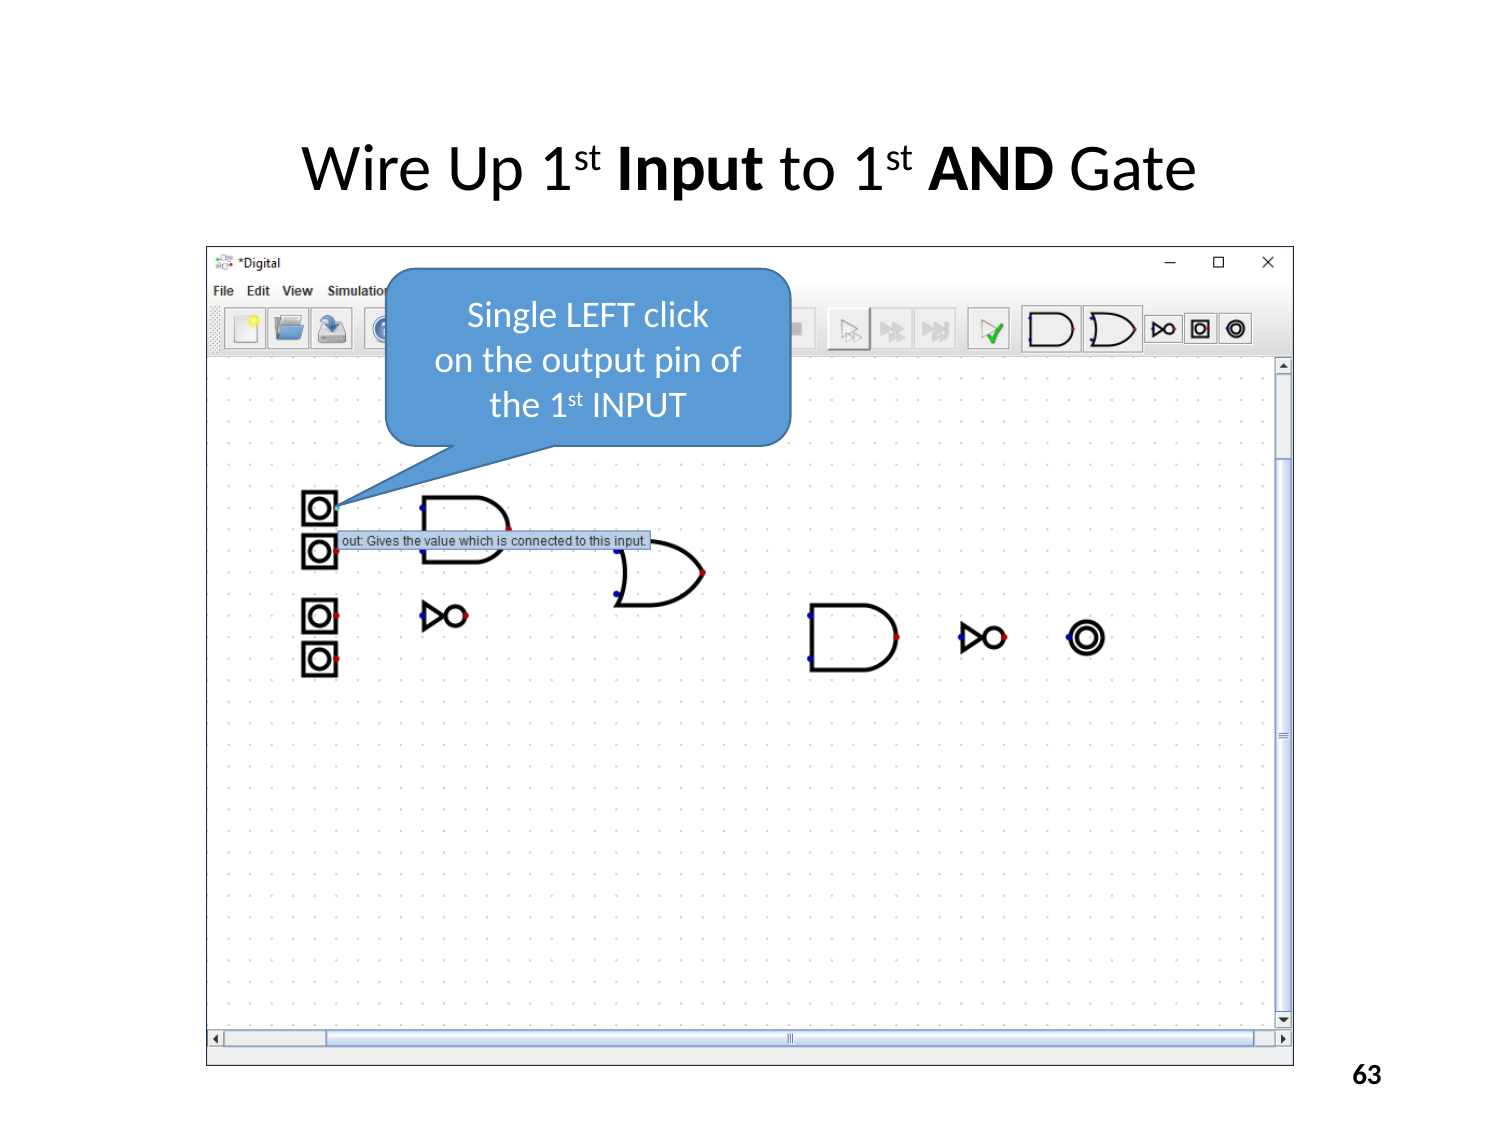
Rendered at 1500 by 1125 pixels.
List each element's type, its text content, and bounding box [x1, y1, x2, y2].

slide_number 63 [1059, 1042, 1397, 1103]
title Wire Up 1st Input to 1st AND Gate [103, 59, 1397, 278]
picture [206, 246, 1294, 1066]
